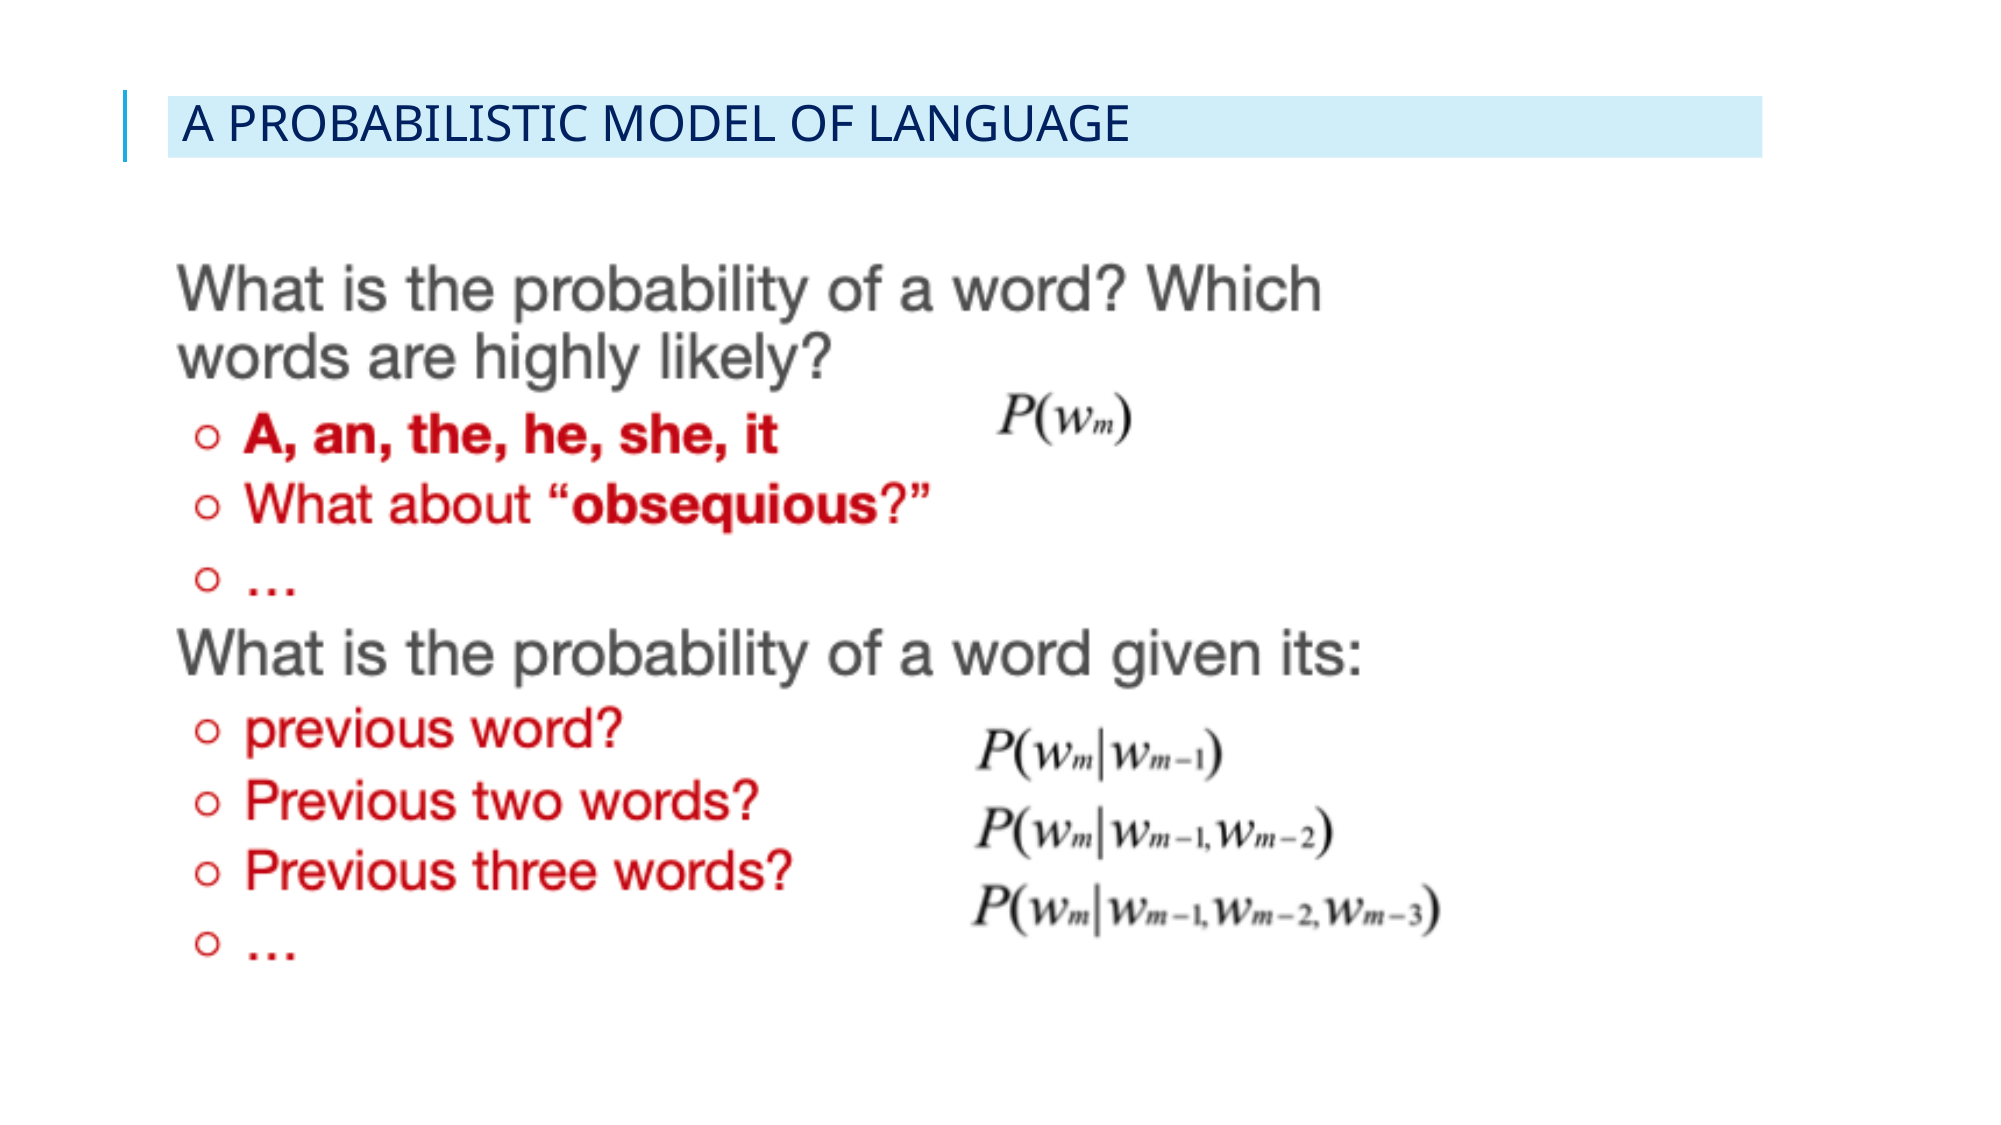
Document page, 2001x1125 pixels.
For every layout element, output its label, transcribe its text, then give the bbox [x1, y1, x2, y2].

title A PROBABILISTIC MODEL OF LANGUAGE [168, 96, 1763, 158]
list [167, 232, 1470, 998]
